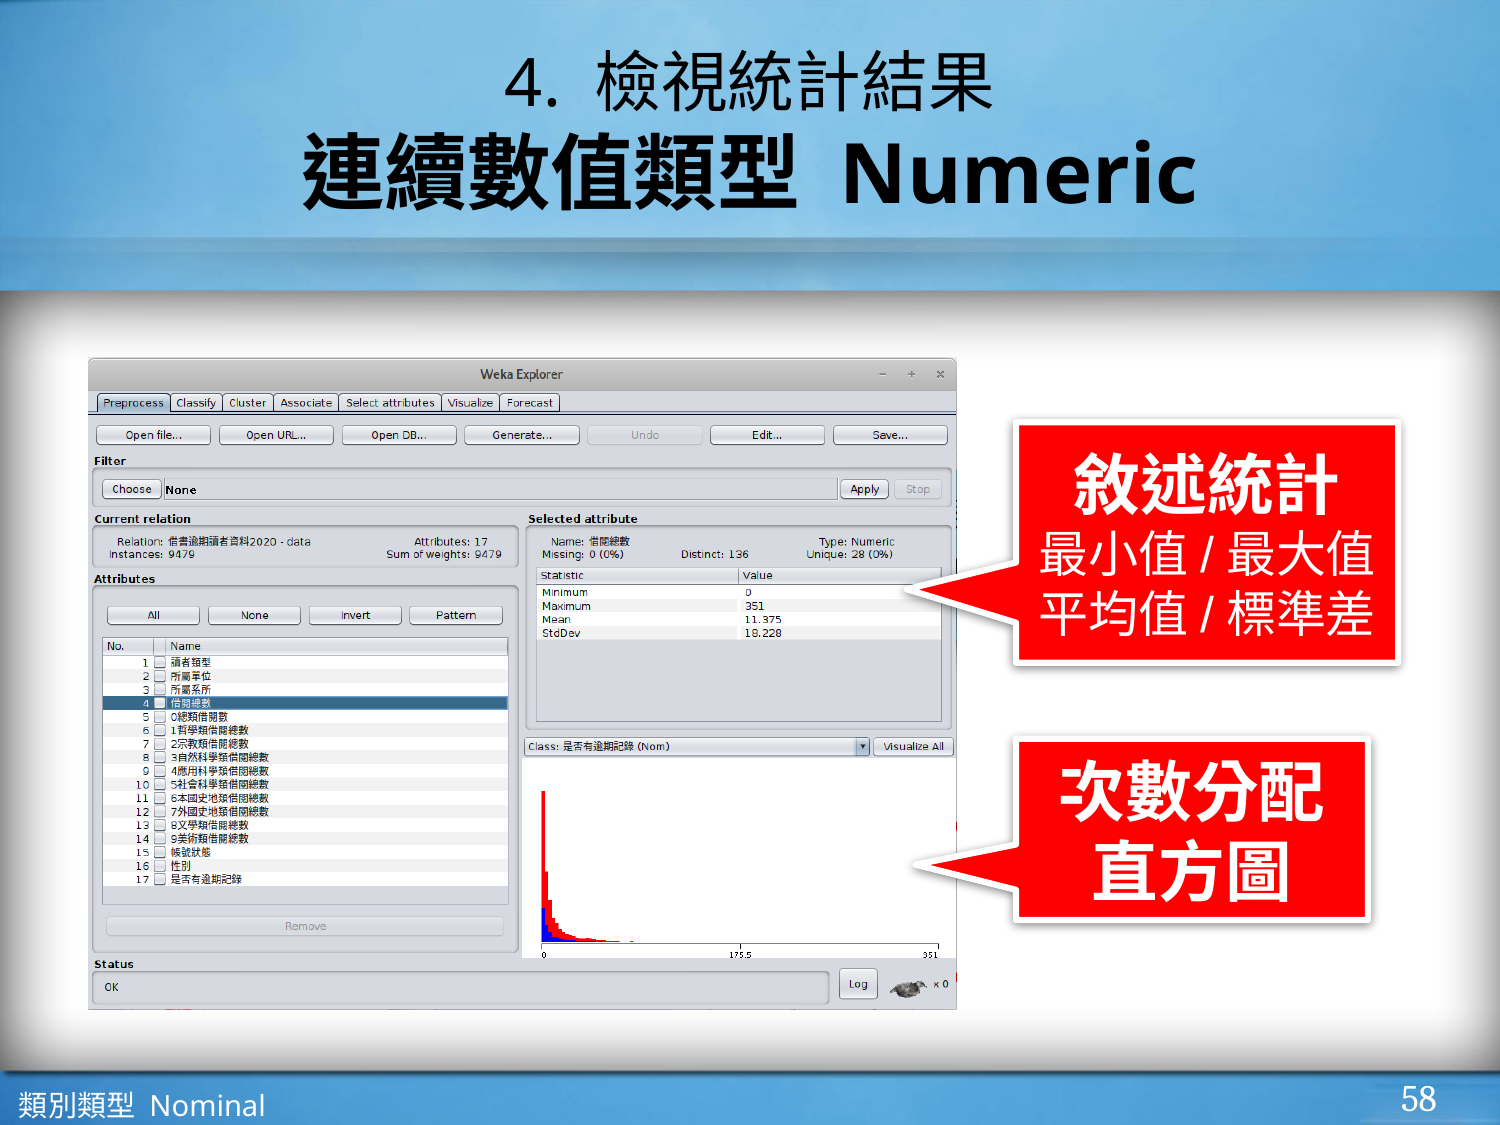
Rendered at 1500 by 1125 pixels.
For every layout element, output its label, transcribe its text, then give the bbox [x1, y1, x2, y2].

picture [0, 0, 1500, 1125]
slide_number ‹#› [1350, 1074, 1488, 1118]
title 4. 檢視統計結果 連續數值類型 Numeric [78, 27, 1422, 232]
subtitle 類別類型 Nominal [3, 1080, 1348, 1125]
text_box 次數分配 直方圖 [961, 738, 1368, 921]
text_box 敘述統計 最小值/最大值平均值/標準差 [961, 422, 1399, 663]
